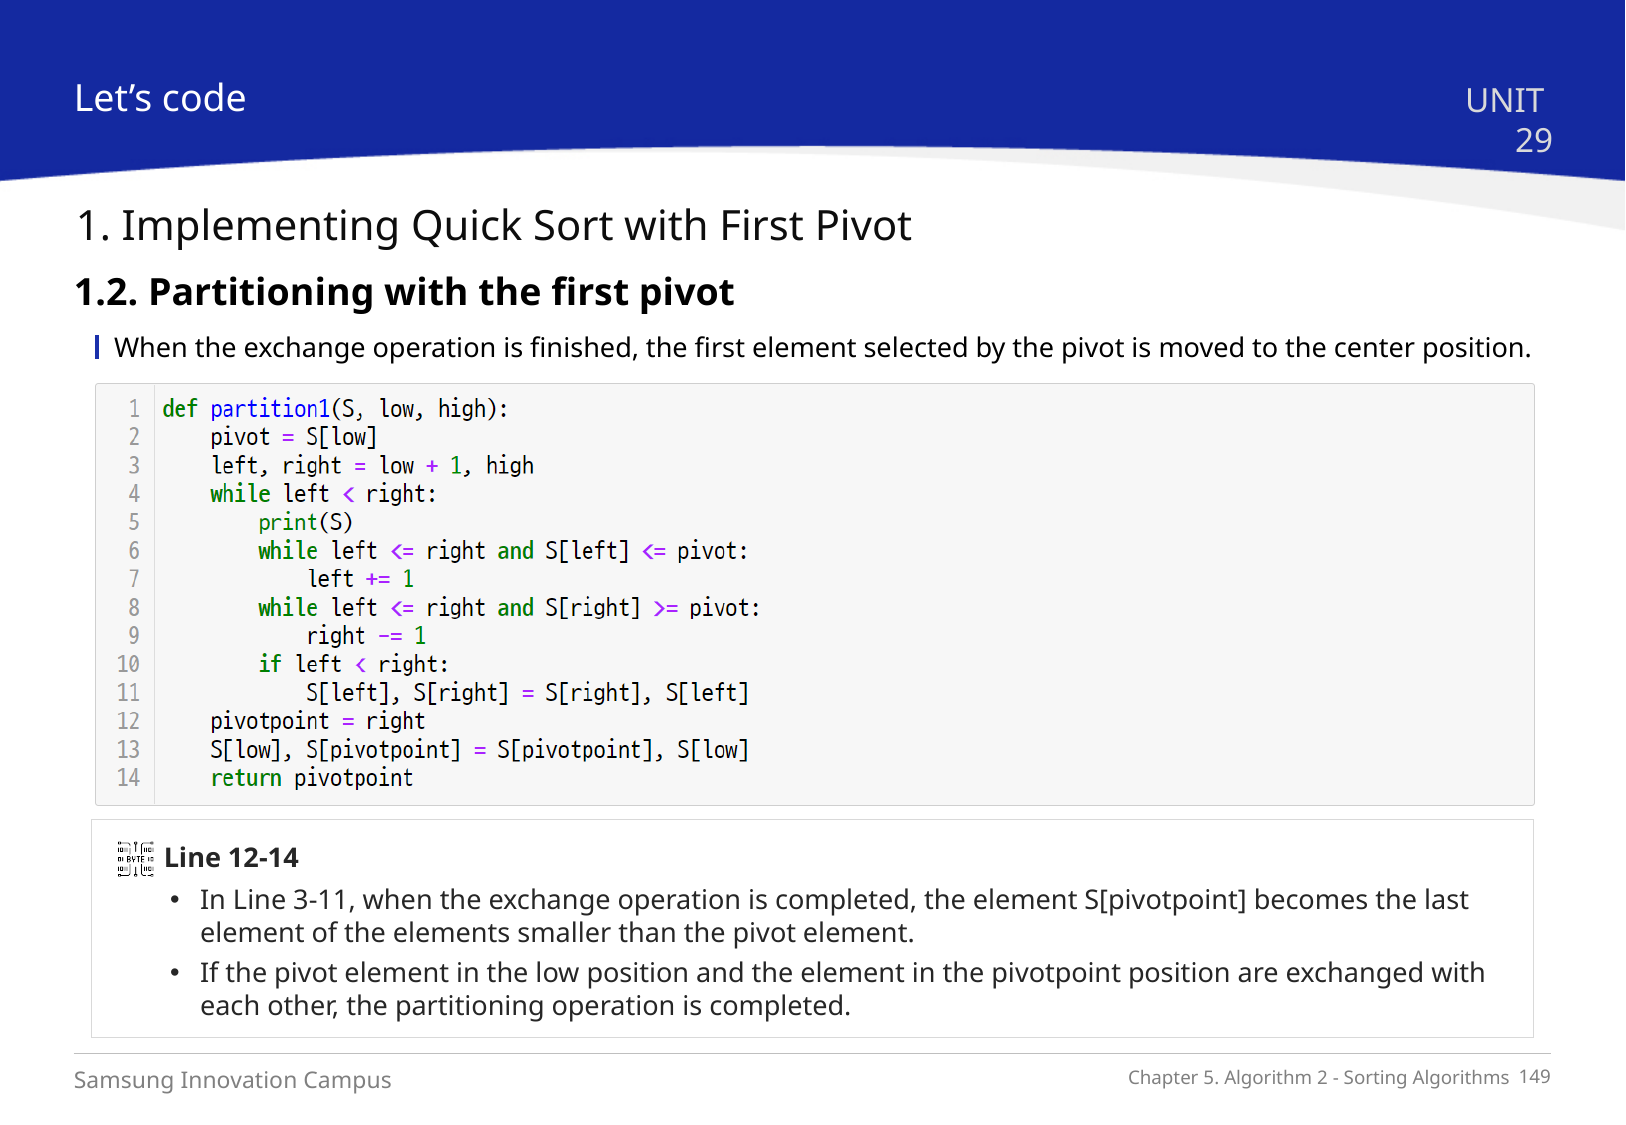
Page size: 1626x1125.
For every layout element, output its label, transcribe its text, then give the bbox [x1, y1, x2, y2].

picture [0, 0, 1625, 1125]
text_box 1. Implementing Quick Sort with First Pivot [75, 198, 1554, 250]
text_box When the exchange operation is finished, the first element selected by the pivot is moved to the center position. [94, 330, 1554, 364]
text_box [89, 377, 1541, 810]
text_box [91, 819, 1534, 1038]
text_box Let’s code [73, 73, 981, 120]
text_box UNIT 29 [1422, 78, 1554, 159]
text_box 1.2. Partitioning with the first pivot [59, 260, 1338, 320]
